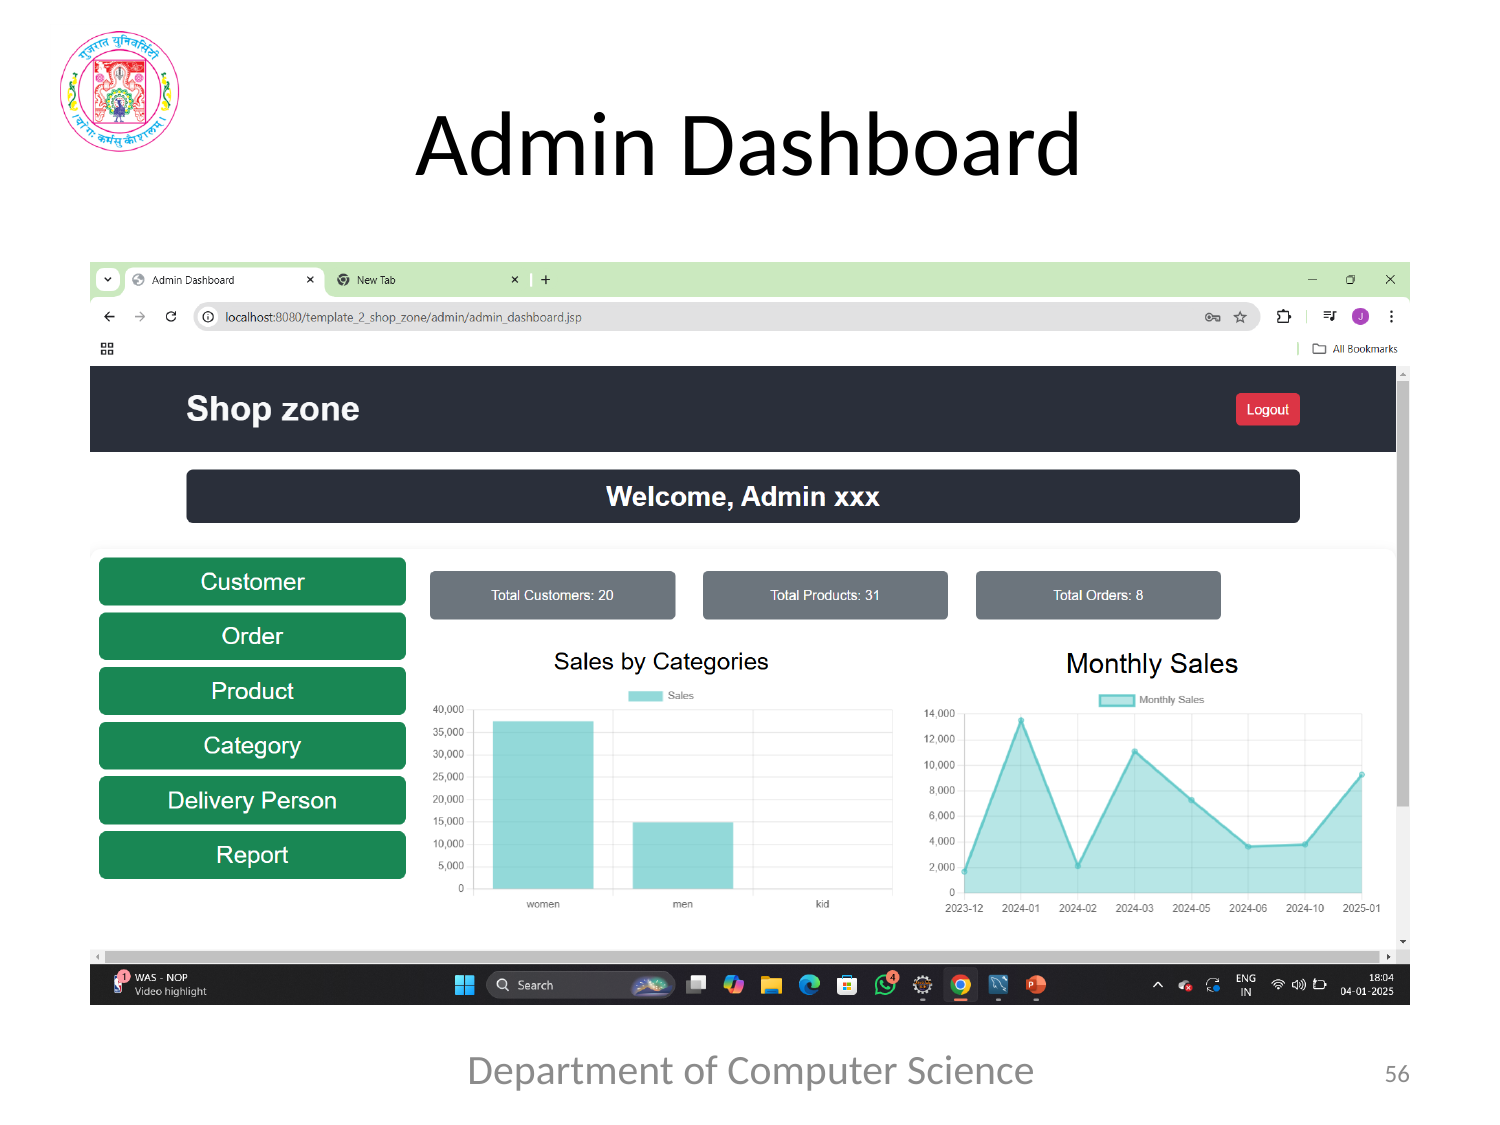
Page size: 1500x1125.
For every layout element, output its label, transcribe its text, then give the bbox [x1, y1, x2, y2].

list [89, 262, 1411, 1006]
footer Department of Computer Science [425, 1037, 1088, 1098]
picture [50, 24, 188, 157]
title Admin Dashboard [75, 45, 1425, 233]
slide_number 56 [1074, 1042, 1425, 1103]
